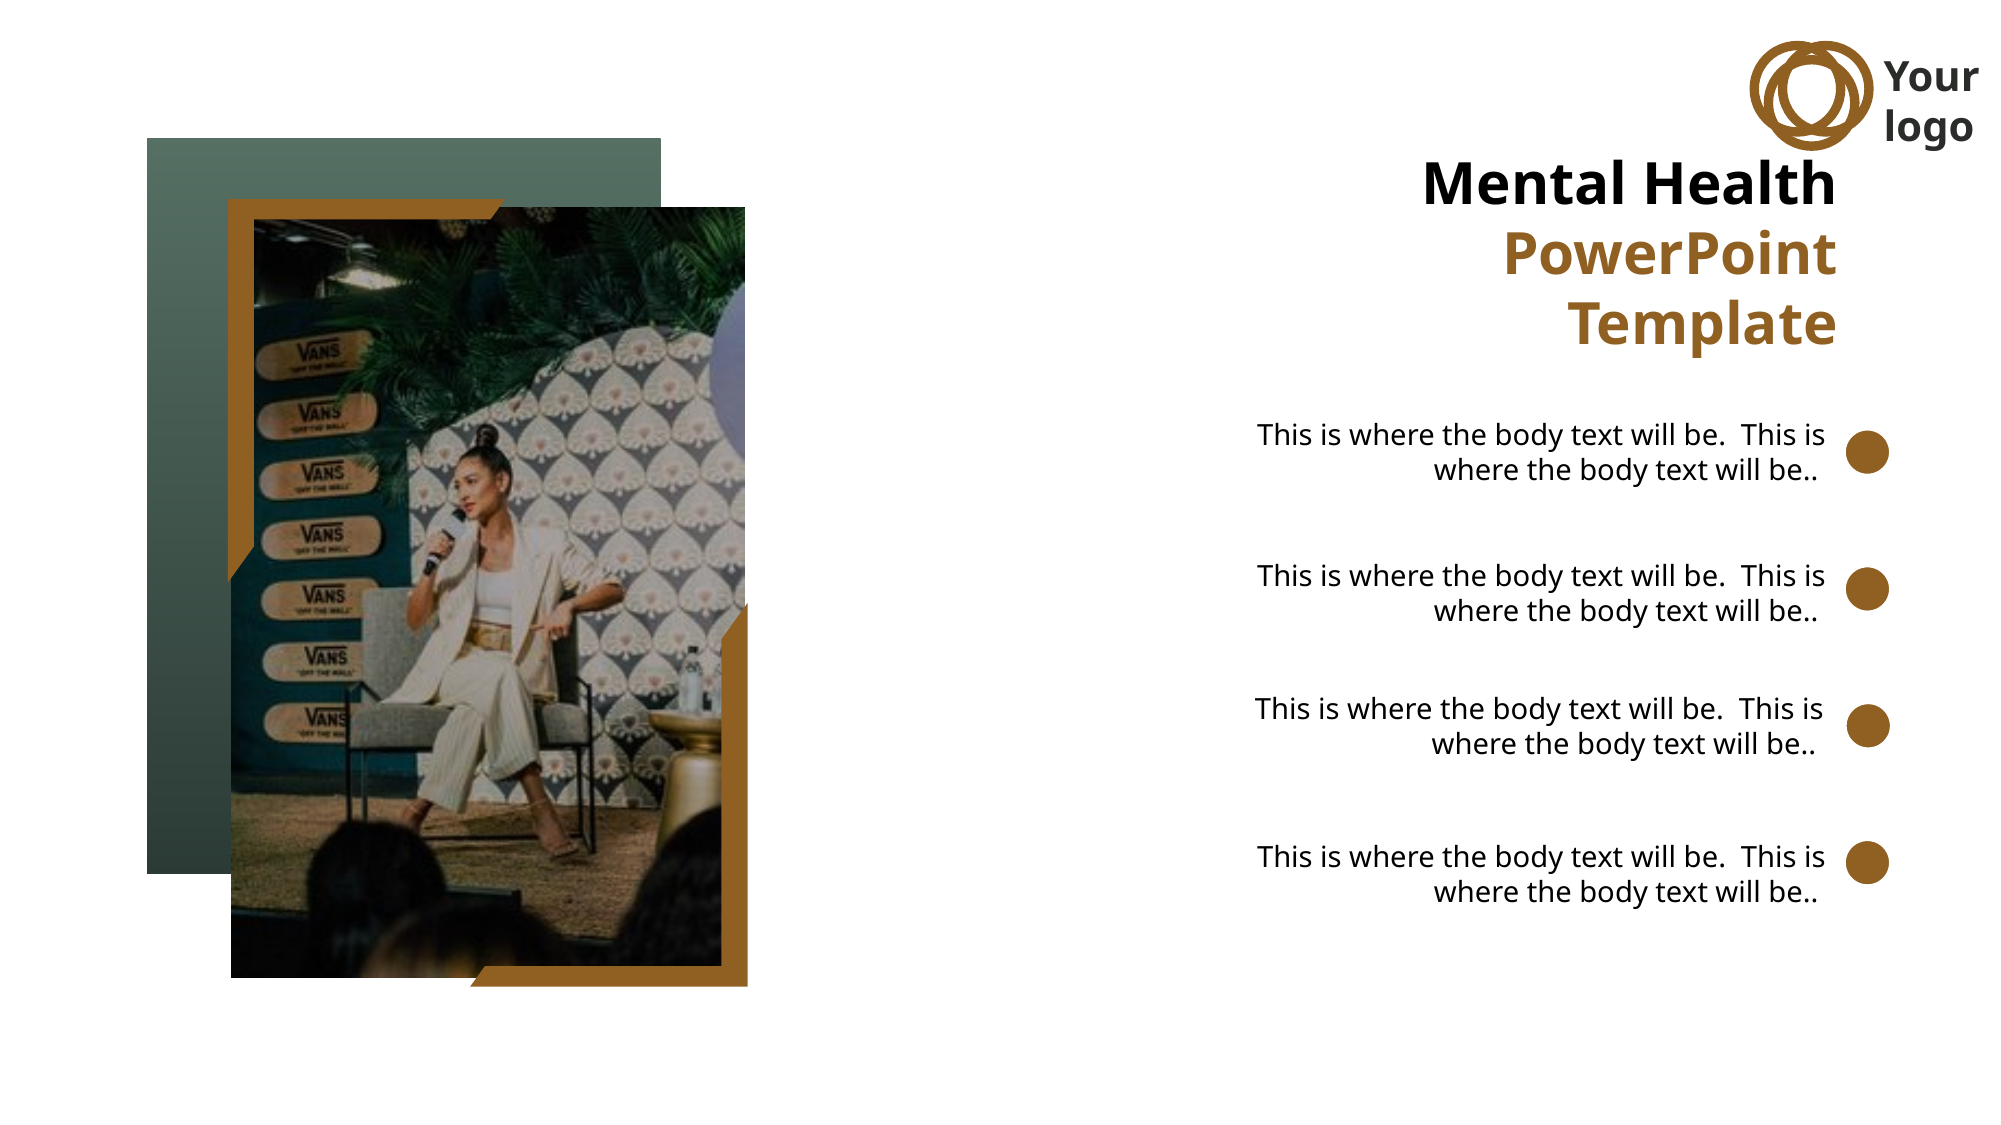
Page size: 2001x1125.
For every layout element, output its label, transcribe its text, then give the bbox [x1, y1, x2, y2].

text_box [226, 197, 508, 586]
text_box [1841, 835, 1896, 891]
text_box This is where the body text will be. This is where the body text will be.. [1197, 549, 1841, 635]
text_box [146, 137, 662, 875]
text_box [1754, 41, 2000, 147]
picture [230, 207, 745, 978]
text_box This is where the body text will be. This is where the body text will be.. [1197, 831, 1841, 916]
text_box [1840, 698, 1896, 754]
text_box [1841, 424, 1896, 480]
text_box This is where the body text will be. This is where the body text will be.. [1194, 682, 1839, 768]
text_box Mental Health PowerPoint Template [1209, 138, 1853, 364]
text_box This is where the body text will be. This is where the body text will be.. [1197, 409, 1841, 494]
text_box [1841, 561, 1896, 617]
text_box [468, 599, 749, 988]
